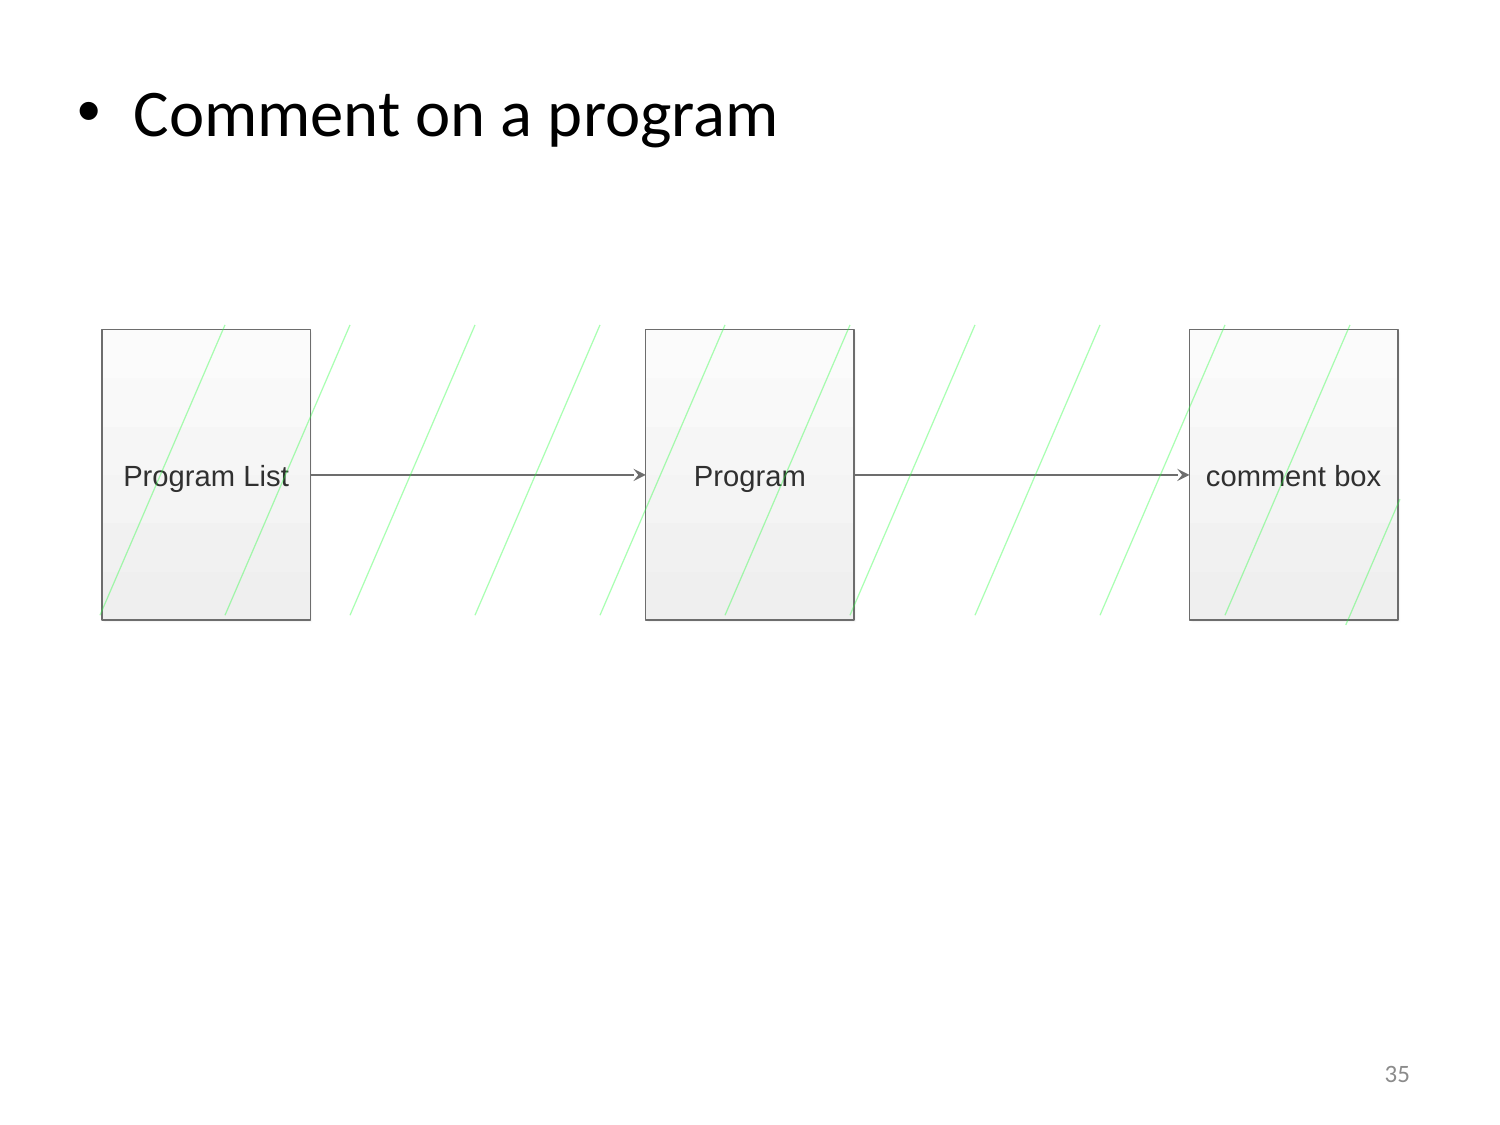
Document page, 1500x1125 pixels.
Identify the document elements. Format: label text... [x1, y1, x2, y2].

list Comment on a program [62, 62, 1425, 1005]
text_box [99, 324, 1401, 626]
slide_number 35 [1074, 1042, 1425, 1103]
